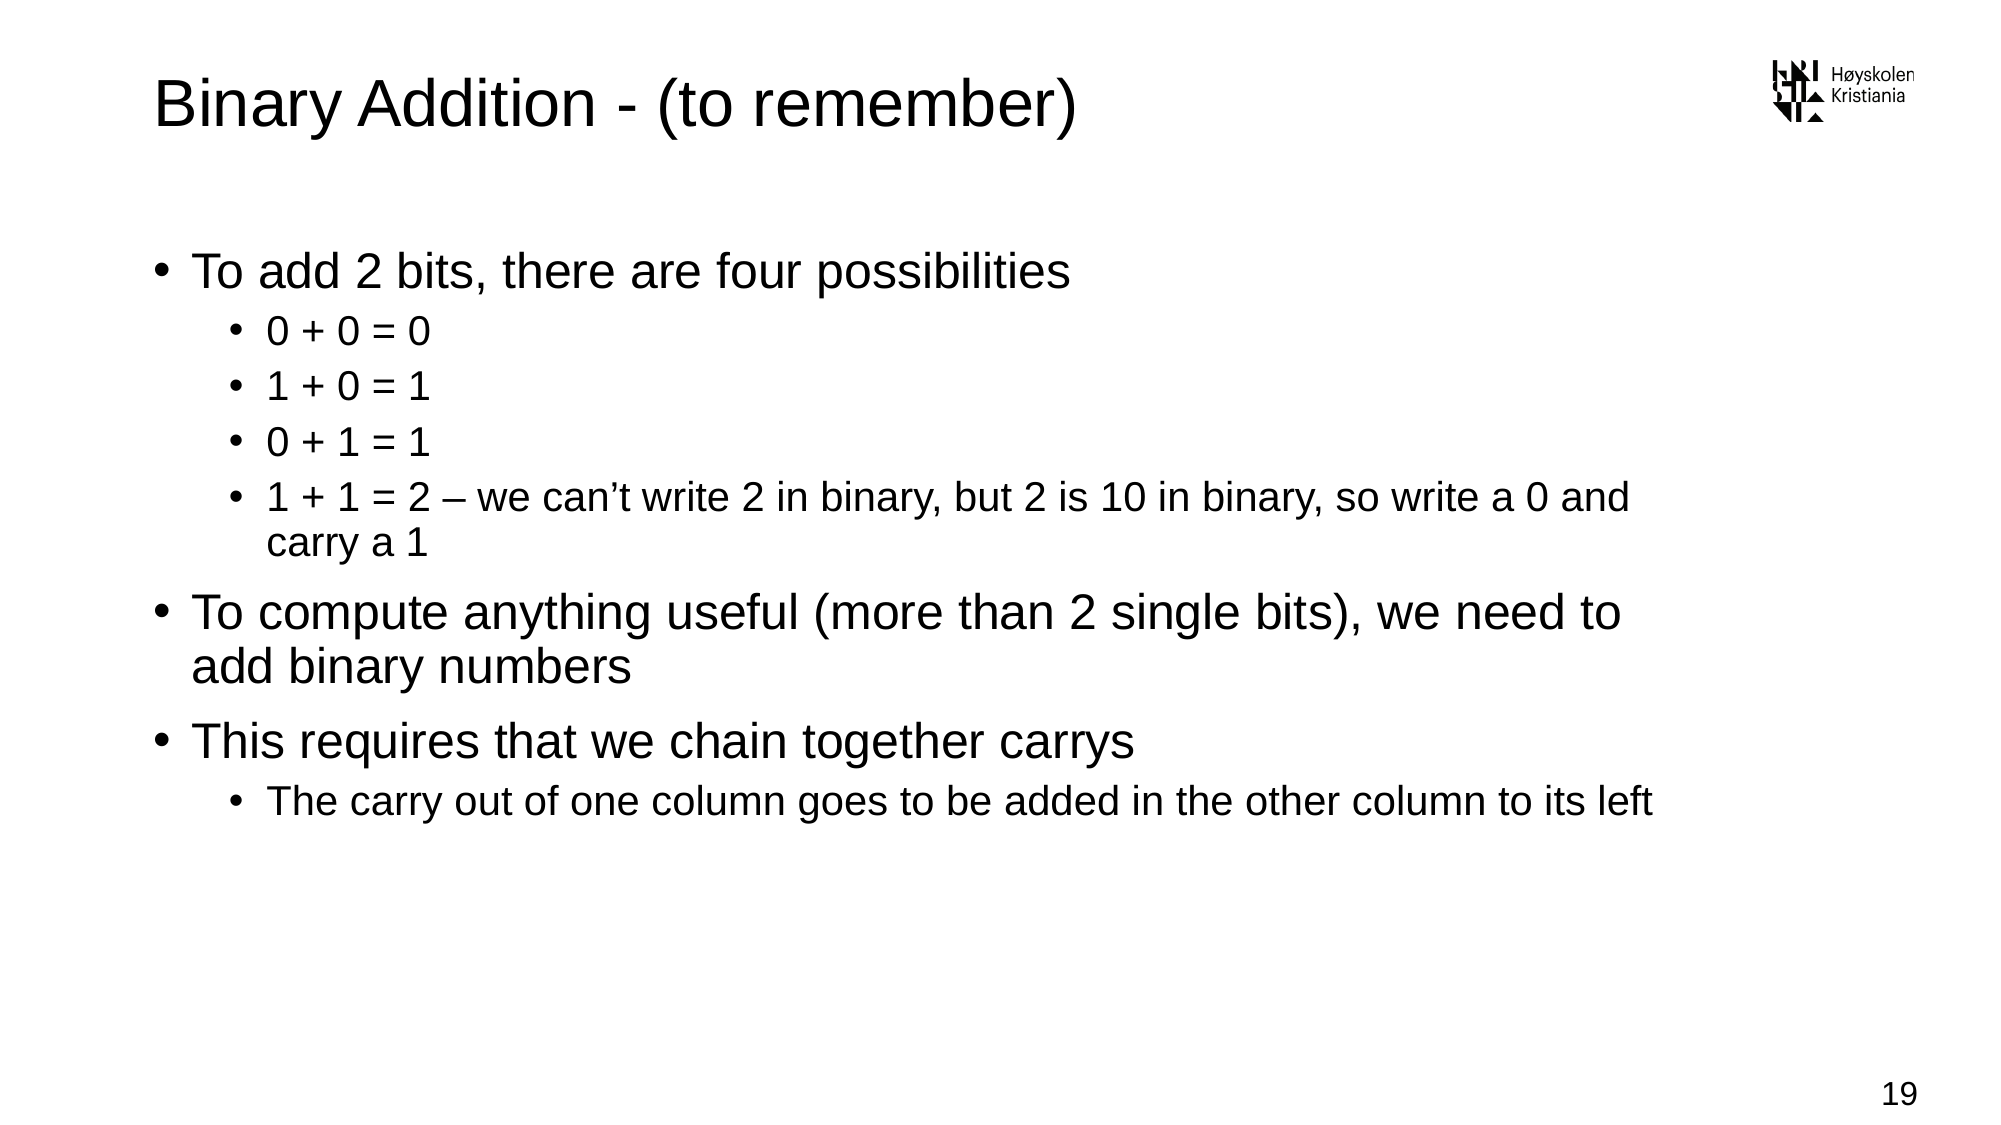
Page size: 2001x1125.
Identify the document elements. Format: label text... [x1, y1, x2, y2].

title Binary Addition - (to remember) [138, 61, 1489, 237]
list To add 2 bits, there are four possibilities 0 + 0 = 0 1 + 0 = 1 0 + 1 = 1 1 + 1 = 2 – we can’t write 2 in binary, but 2 is 10 in binary, so write a 0 and carry a 1 To compute anything useful (more than 2 single bits), we need to add binary numbers This requires that we chain together carrys The carry out of one column goes to be added in the other column to its left [138, 237, 1675, 1100]
